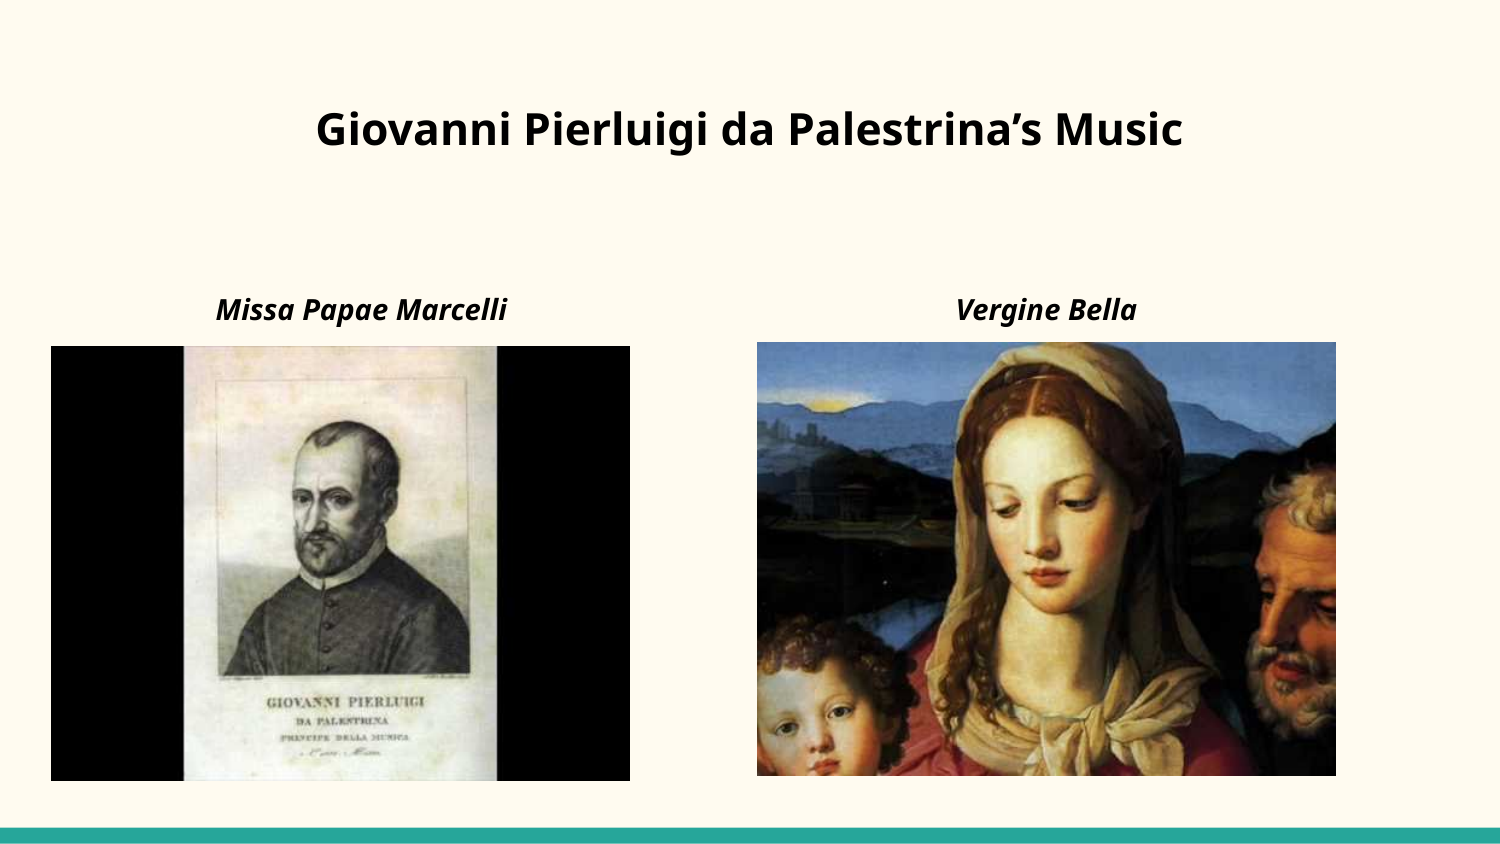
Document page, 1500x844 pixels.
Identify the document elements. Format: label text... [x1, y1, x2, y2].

text_box Vergine Bella [918, 276, 1175, 340]
title Giovanni Pierluigi da Palestrina’s Music [51, 77, 1449, 179]
text_box Missa Papae Marcelli [139, 276, 584, 342]
picture [50, 346, 630, 781]
picture [757, 341, 1336, 777]
